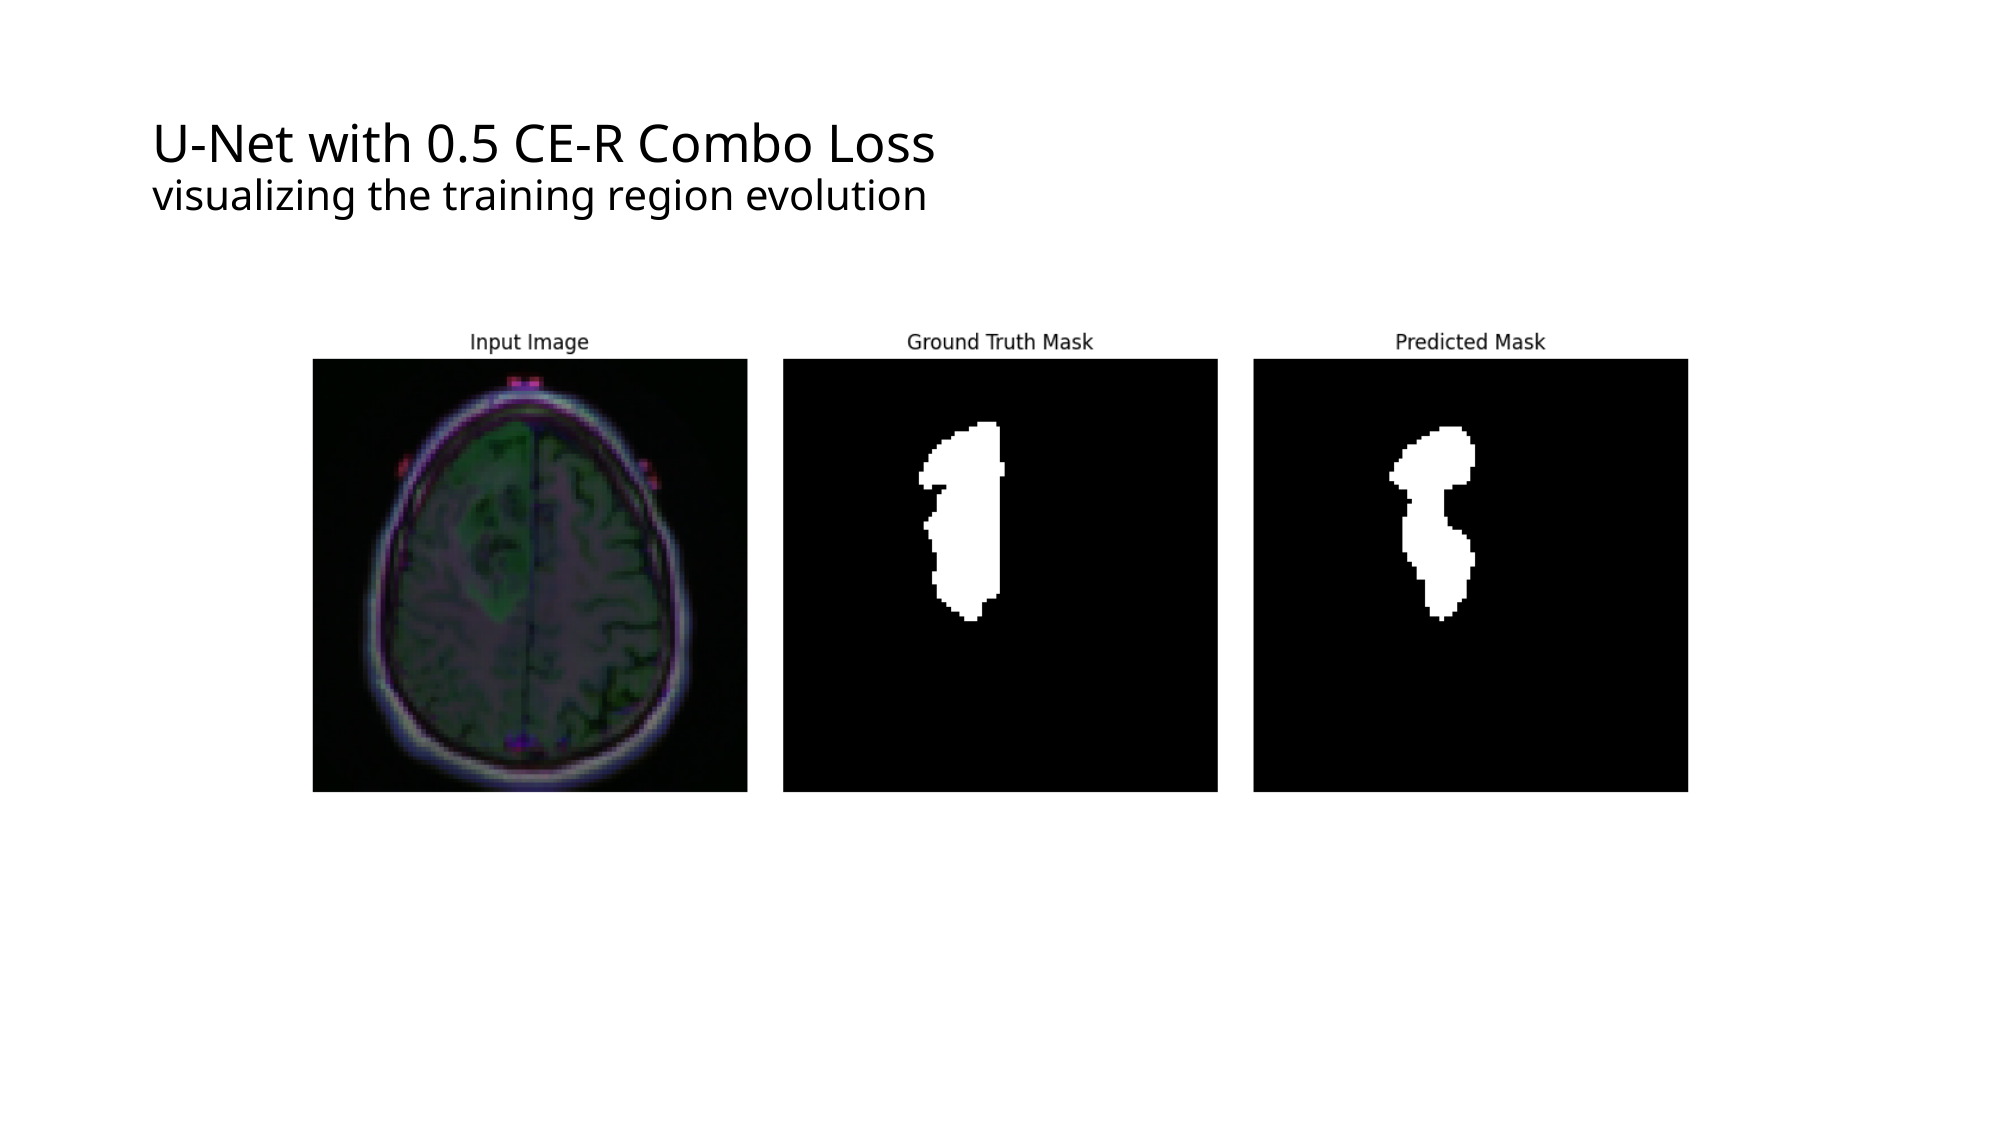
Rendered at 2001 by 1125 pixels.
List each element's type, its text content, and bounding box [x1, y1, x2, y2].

title U-Net with 0.5 CE-R Combo Loss visualizing the training region evolution [137, 59, 1863, 278]
picture [301, 320, 1699, 805]
